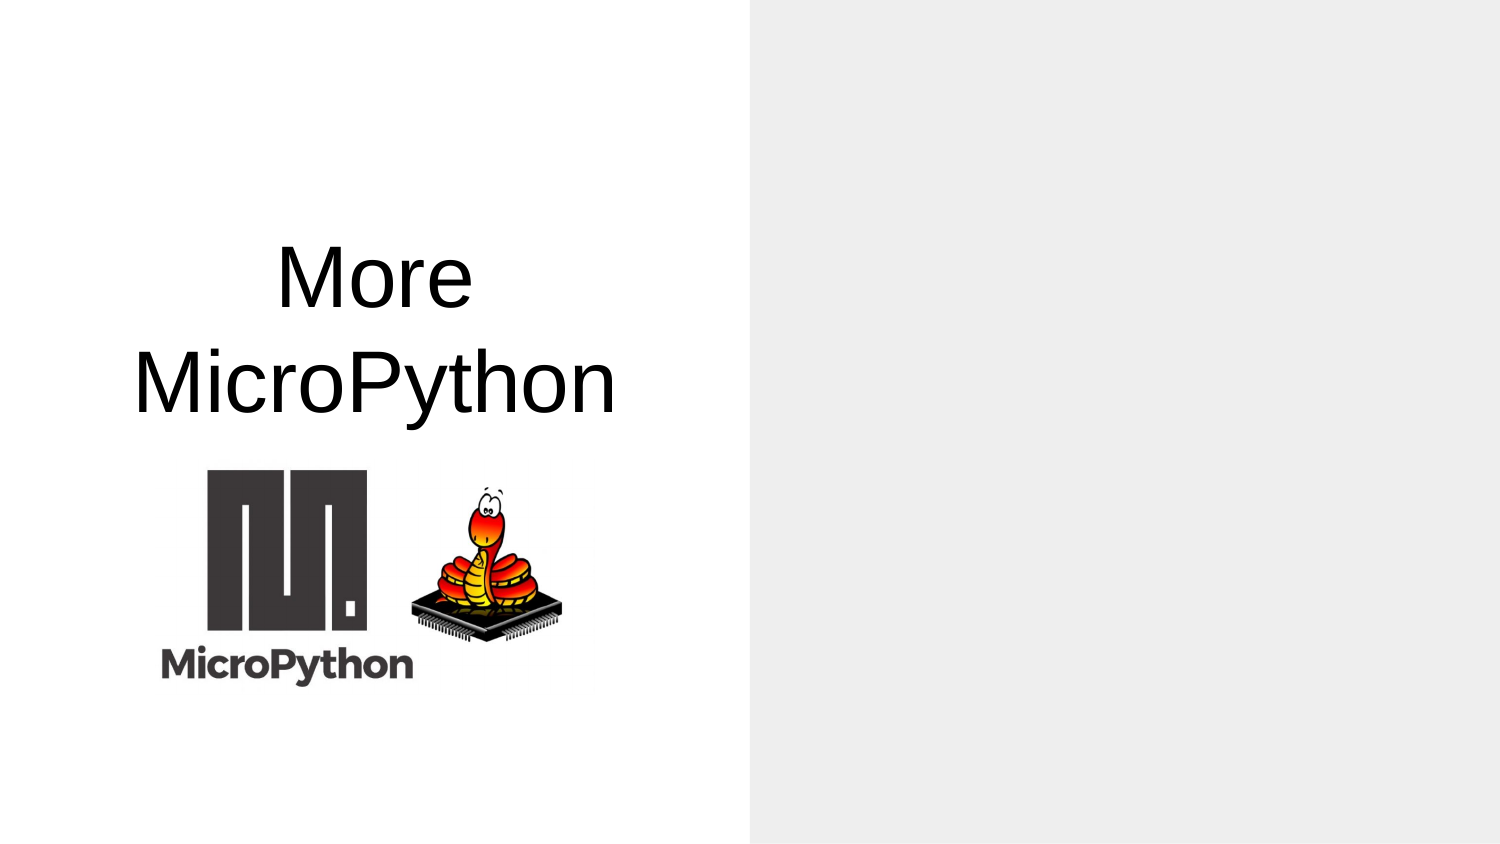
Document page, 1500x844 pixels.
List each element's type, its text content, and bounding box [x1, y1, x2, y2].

title More MicroPython [43, 202, 708, 446]
picture [155, 459, 596, 695]
